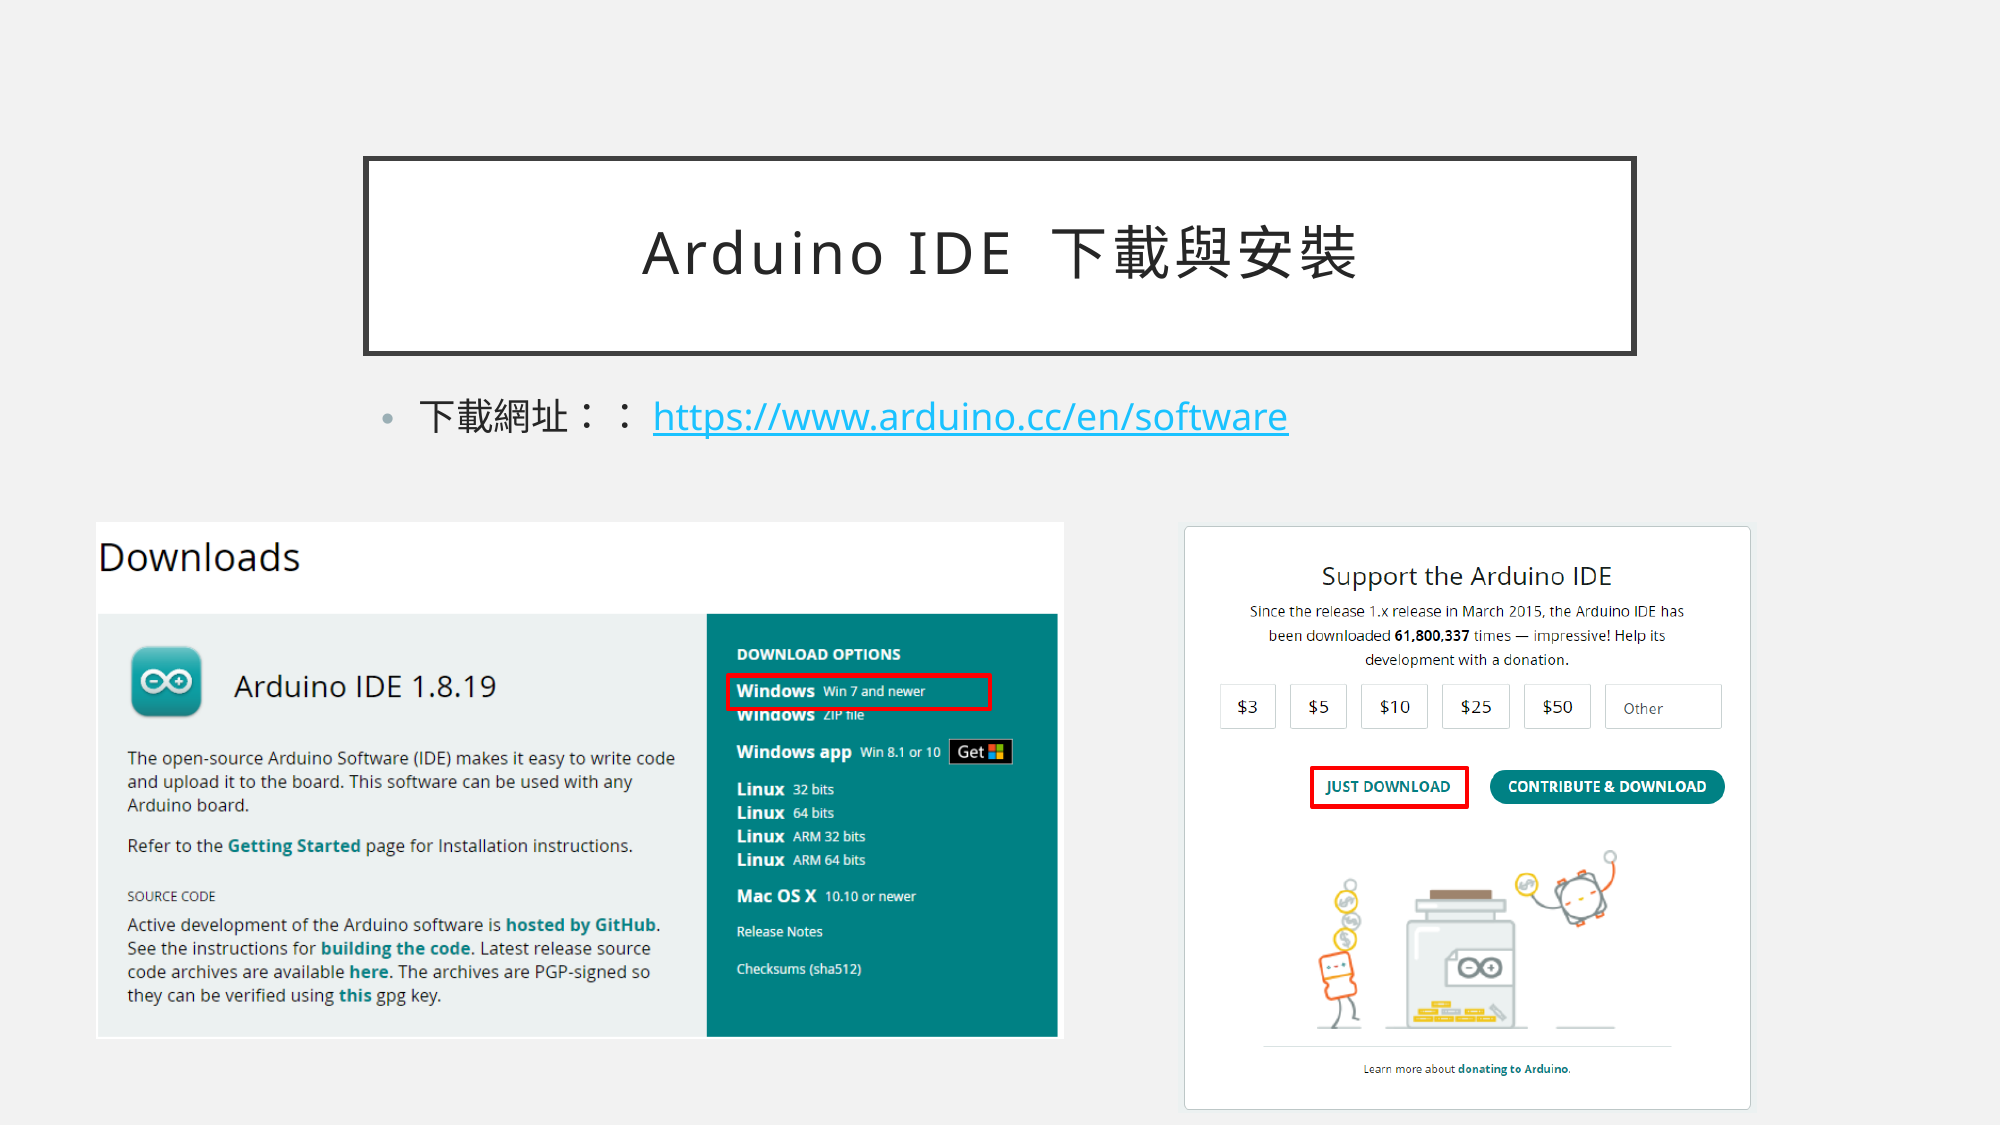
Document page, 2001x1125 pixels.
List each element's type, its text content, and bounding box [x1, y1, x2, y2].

list 下載網址：：https://www.arduino.cc/en/software [366, 385, 1419, 463]
picture [1178, 522, 1757, 1113]
title Arduino IDE 下載與安裝 [363, 156, 1637, 356]
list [96, 522, 1064, 1039]
